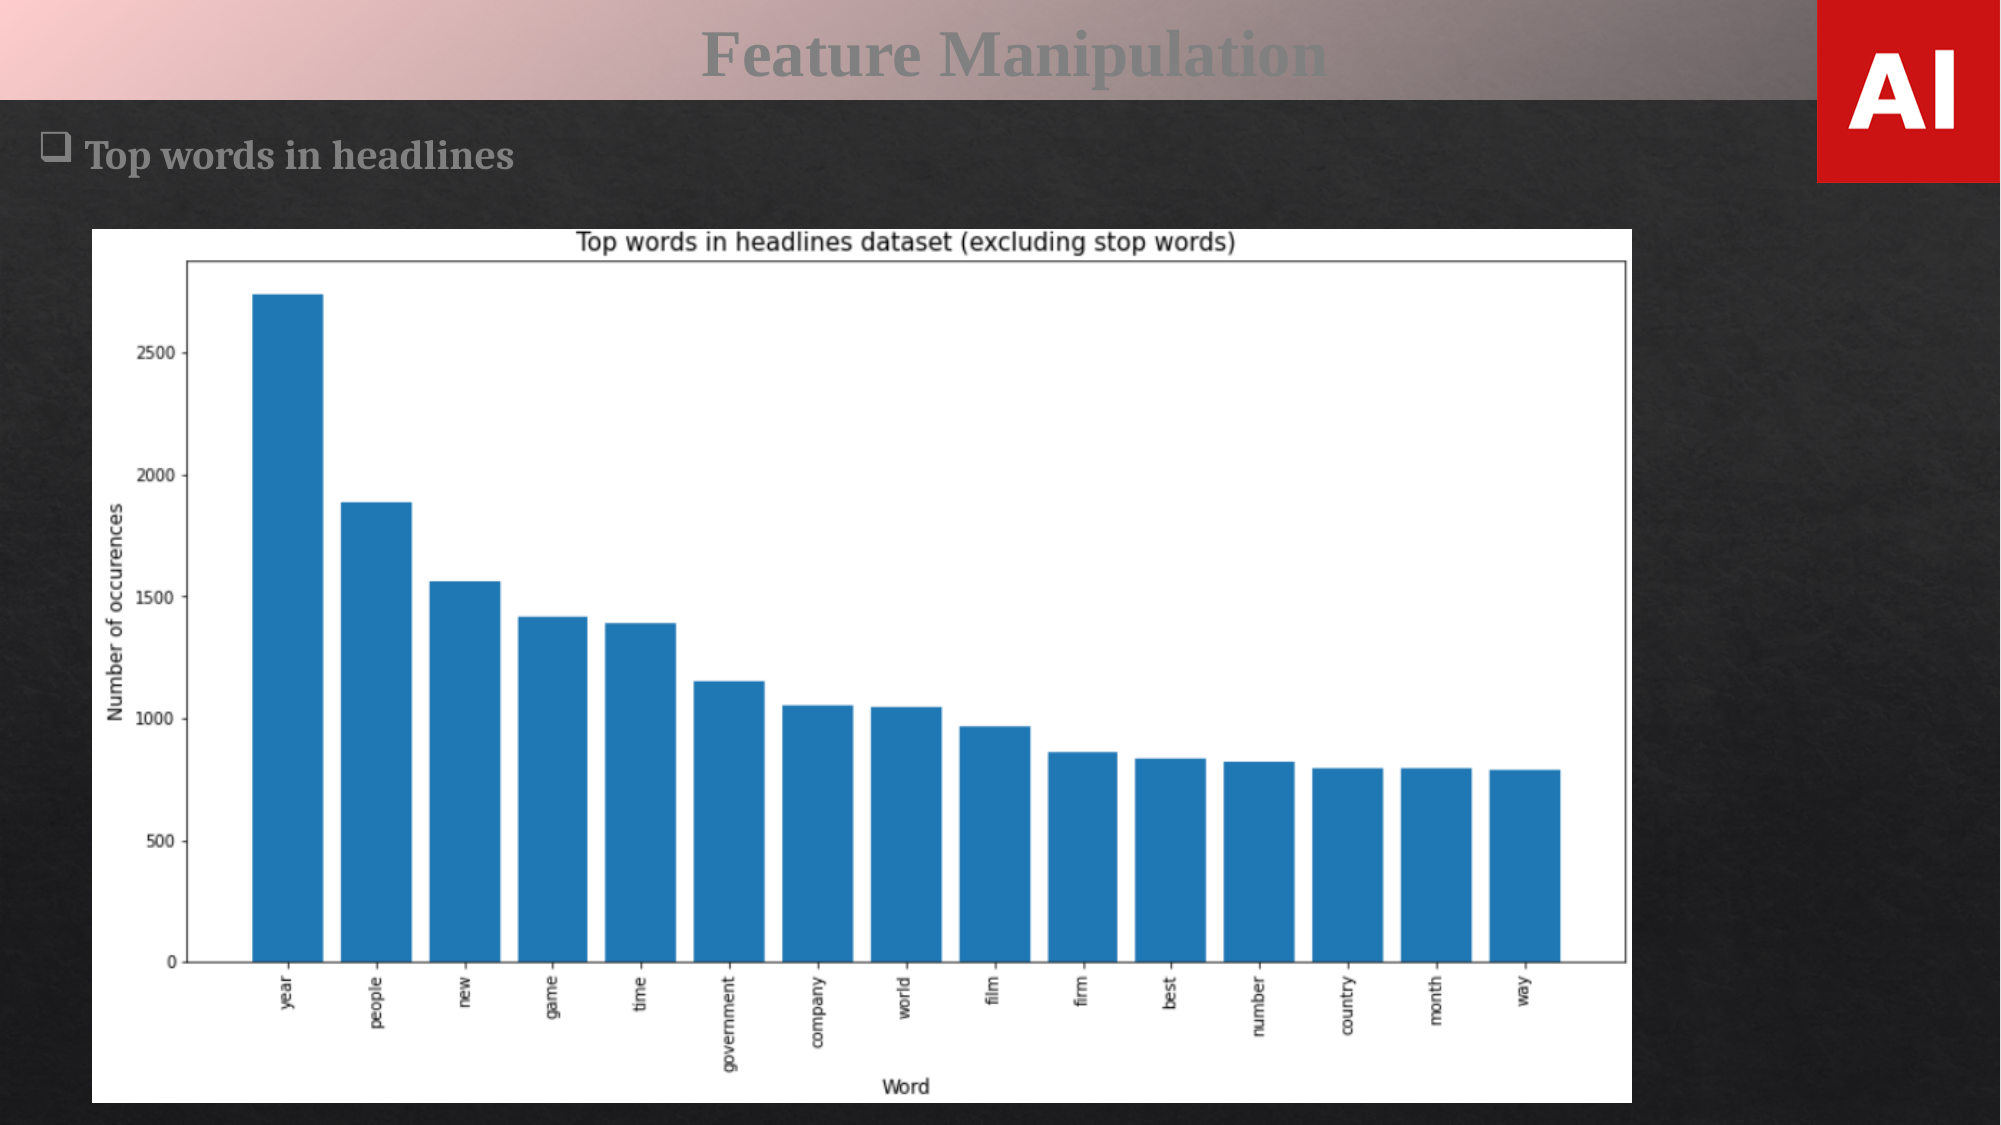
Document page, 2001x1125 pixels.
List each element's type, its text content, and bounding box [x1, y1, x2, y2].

text_box Top words in headlines [22, 120, 599, 185]
picture [92, 229, 1632, 1104]
text_box Feature Manipulation [0, 0, 1811, 101]
picture [1816, 0, 2000, 184]
